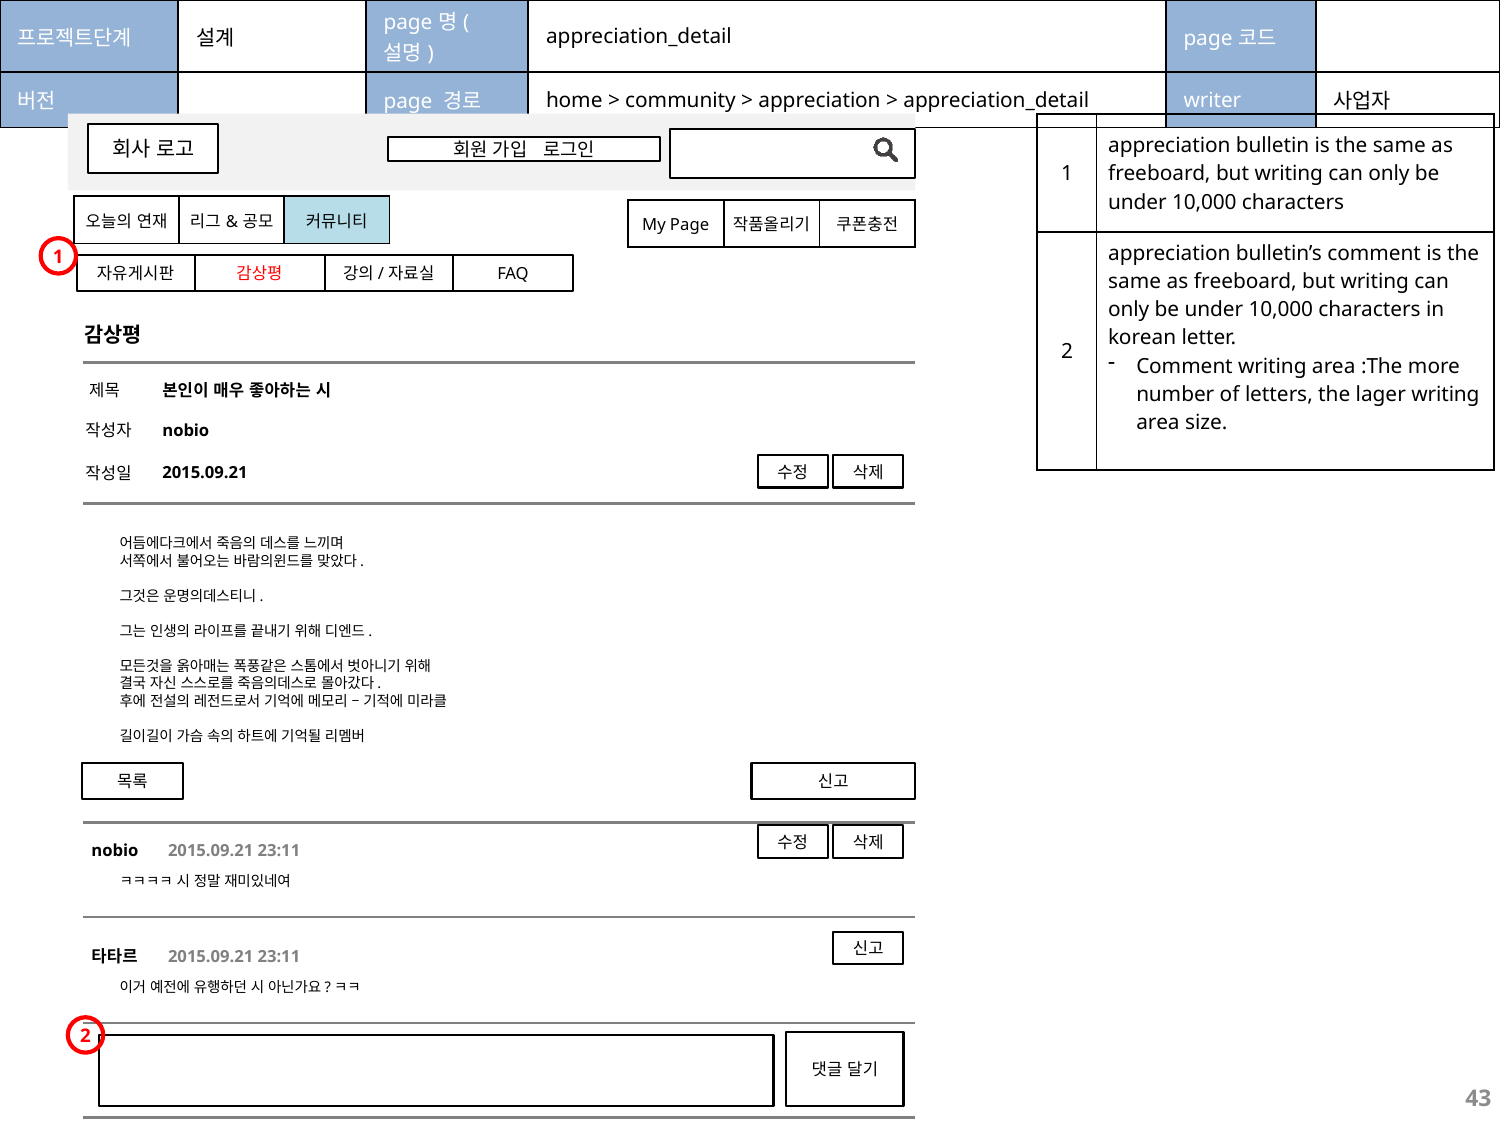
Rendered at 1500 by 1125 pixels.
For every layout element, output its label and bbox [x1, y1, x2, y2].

table_cell [1038, 233, 1096, 469]
table_header [820, 201, 914, 246]
text_box [755, 453, 830, 490]
table_header [285, 197, 389, 243]
table_header [1317, 1, 1499, 71]
text_box [38, 236, 575, 293]
slide_number [1156, 1069, 1500, 1125]
text_box [831, 930, 906, 966]
table_header [180, 197, 283, 243]
text_box [76, 822, 916, 897]
table_header [725, 201, 819, 246]
table_header [529, 1, 1165, 71]
text_box [831, 453, 906, 490]
text_box [784, 1030, 906, 1108]
text_box [749, 761, 917, 801]
table_header [1097, 115, 1493, 231]
table_cell [179, 73, 365, 111]
text_box [80, 761, 185, 801]
text_box [65, 1015, 916, 1108]
table_header [1038, 115, 1096, 231]
text_box [104, 527, 898, 752]
table_cell [529, 73, 1165, 127]
table_cell [1, 73, 177, 127]
text_box [66, 111, 917, 192]
picture [873, 137, 898, 163]
text_box [76, 928, 898, 1003]
table_cell [1317, 73, 1499, 127]
table_header [629, 201, 723, 246]
table_cell [1167, 73, 1315, 113]
table_header [1, 1, 177, 71]
table_cell [1097, 233, 1493, 469]
table_header [75, 197, 178, 243]
table_header [1167, 1, 1315, 71]
table_cell [367, 73, 527, 111]
table_header [367, 1, 527, 71]
text_box [70, 315, 396, 353]
text_box [70, 362, 916, 491]
table_header [179, 1, 365, 71]
